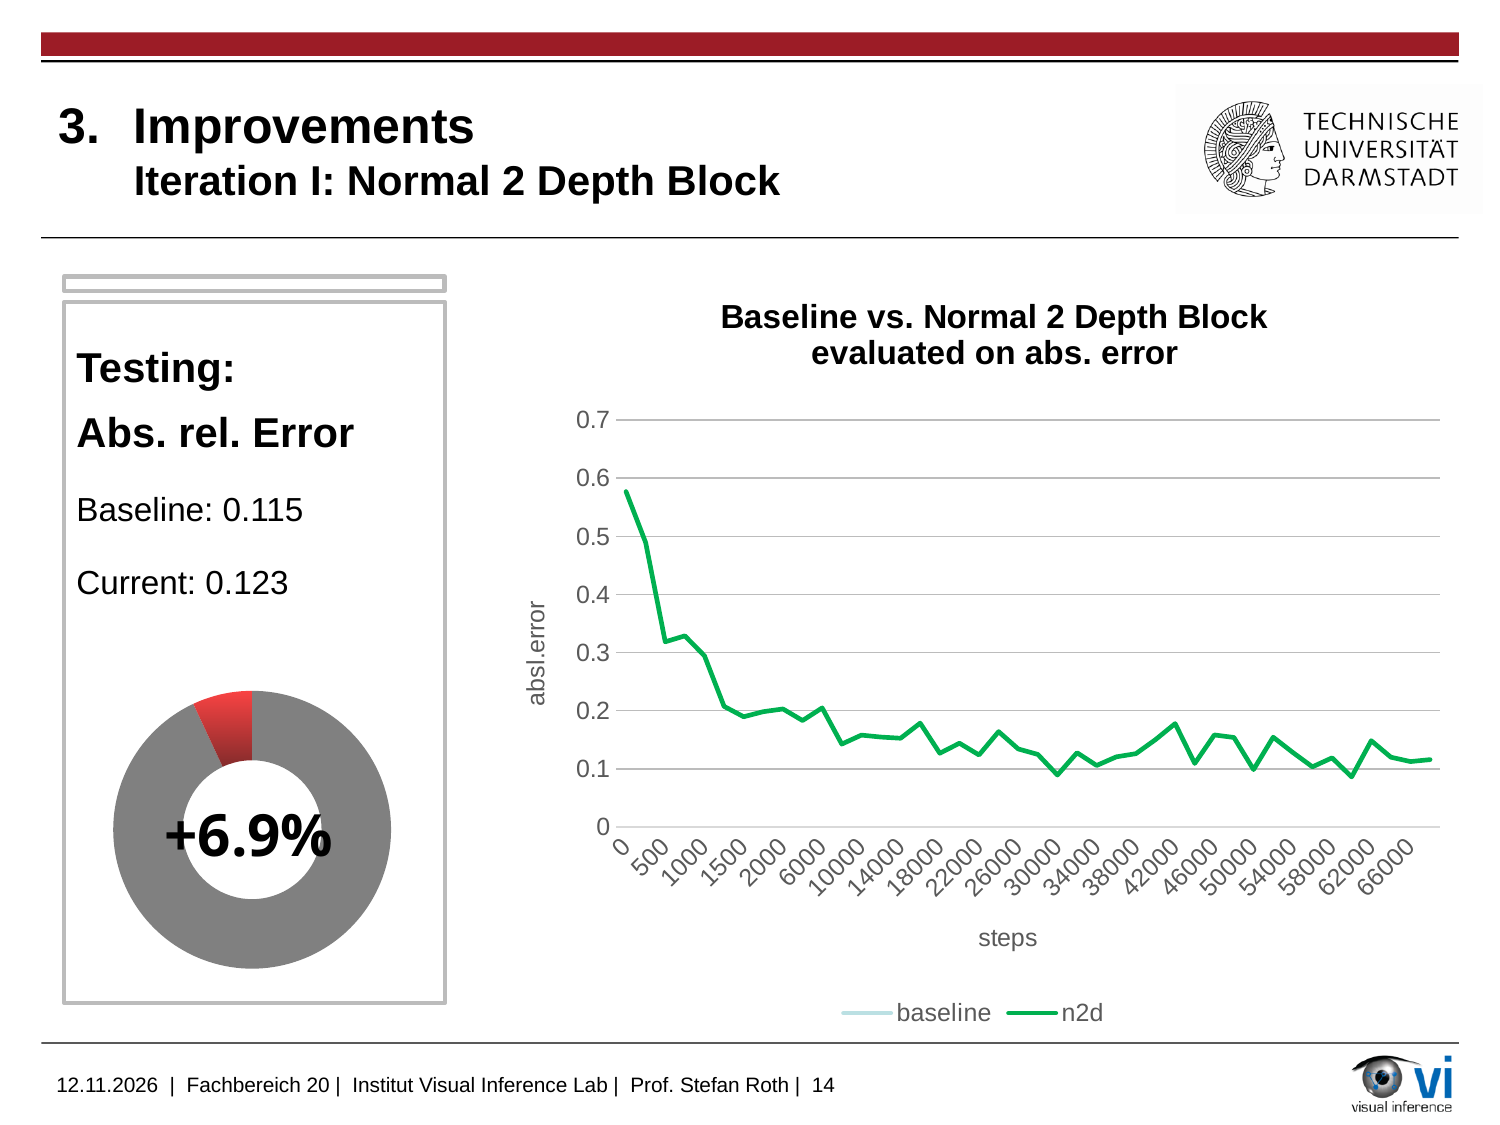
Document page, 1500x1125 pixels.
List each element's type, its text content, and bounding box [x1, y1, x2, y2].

picture [1175, 84, 1483, 214]
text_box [63, 276, 446, 614]
chart [38, 612, 443, 998]
title Improvements Iteration I: Normal 2 Depth Block [58, 79, 1149, 218]
picture [1351, 1055, 1500, 1112]
chart [488, 276, 1460, 1033]
